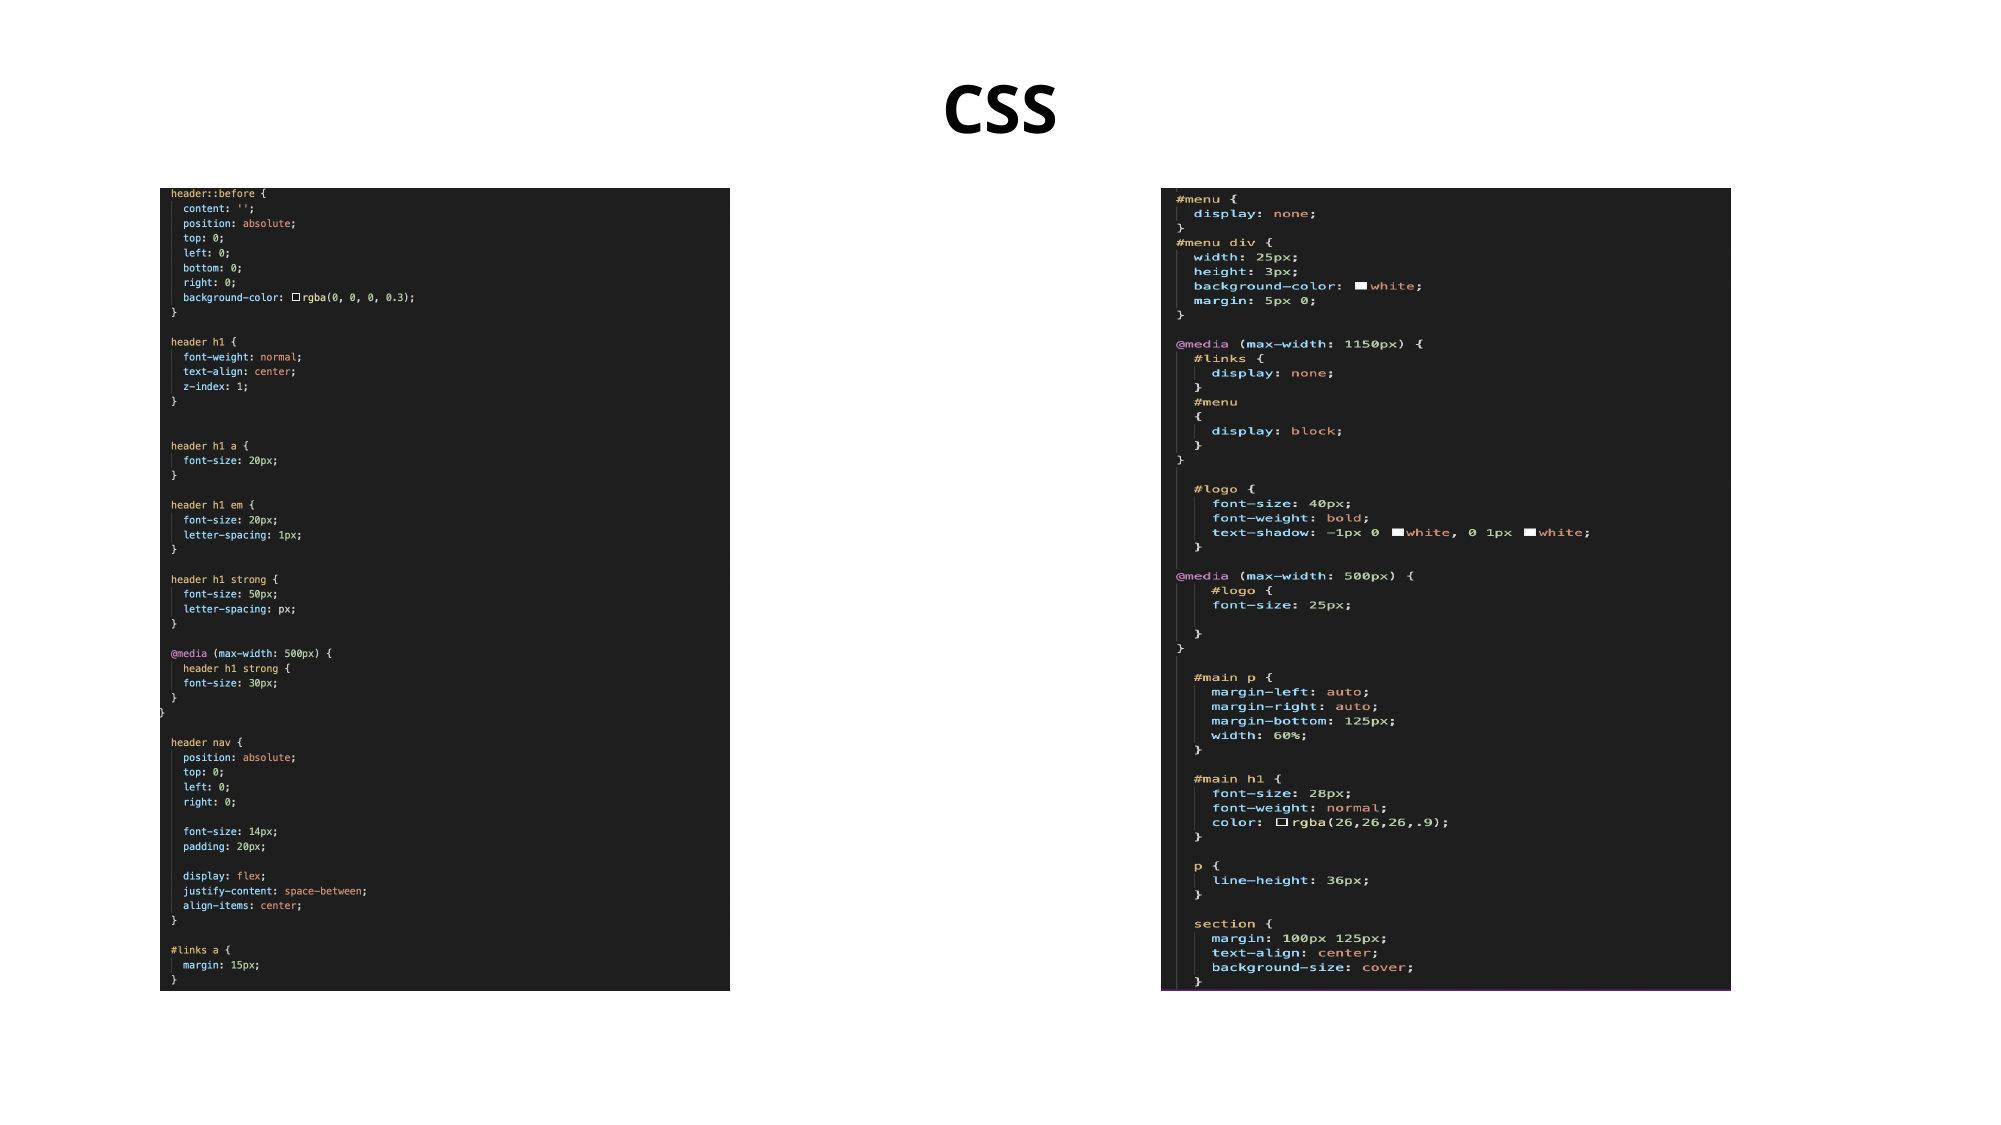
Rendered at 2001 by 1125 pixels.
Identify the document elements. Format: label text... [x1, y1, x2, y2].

title CSS [838, 34, 1162, 189]
picture [160, 188, 730, 991]
picture [1161, 188, 1731, 991]
